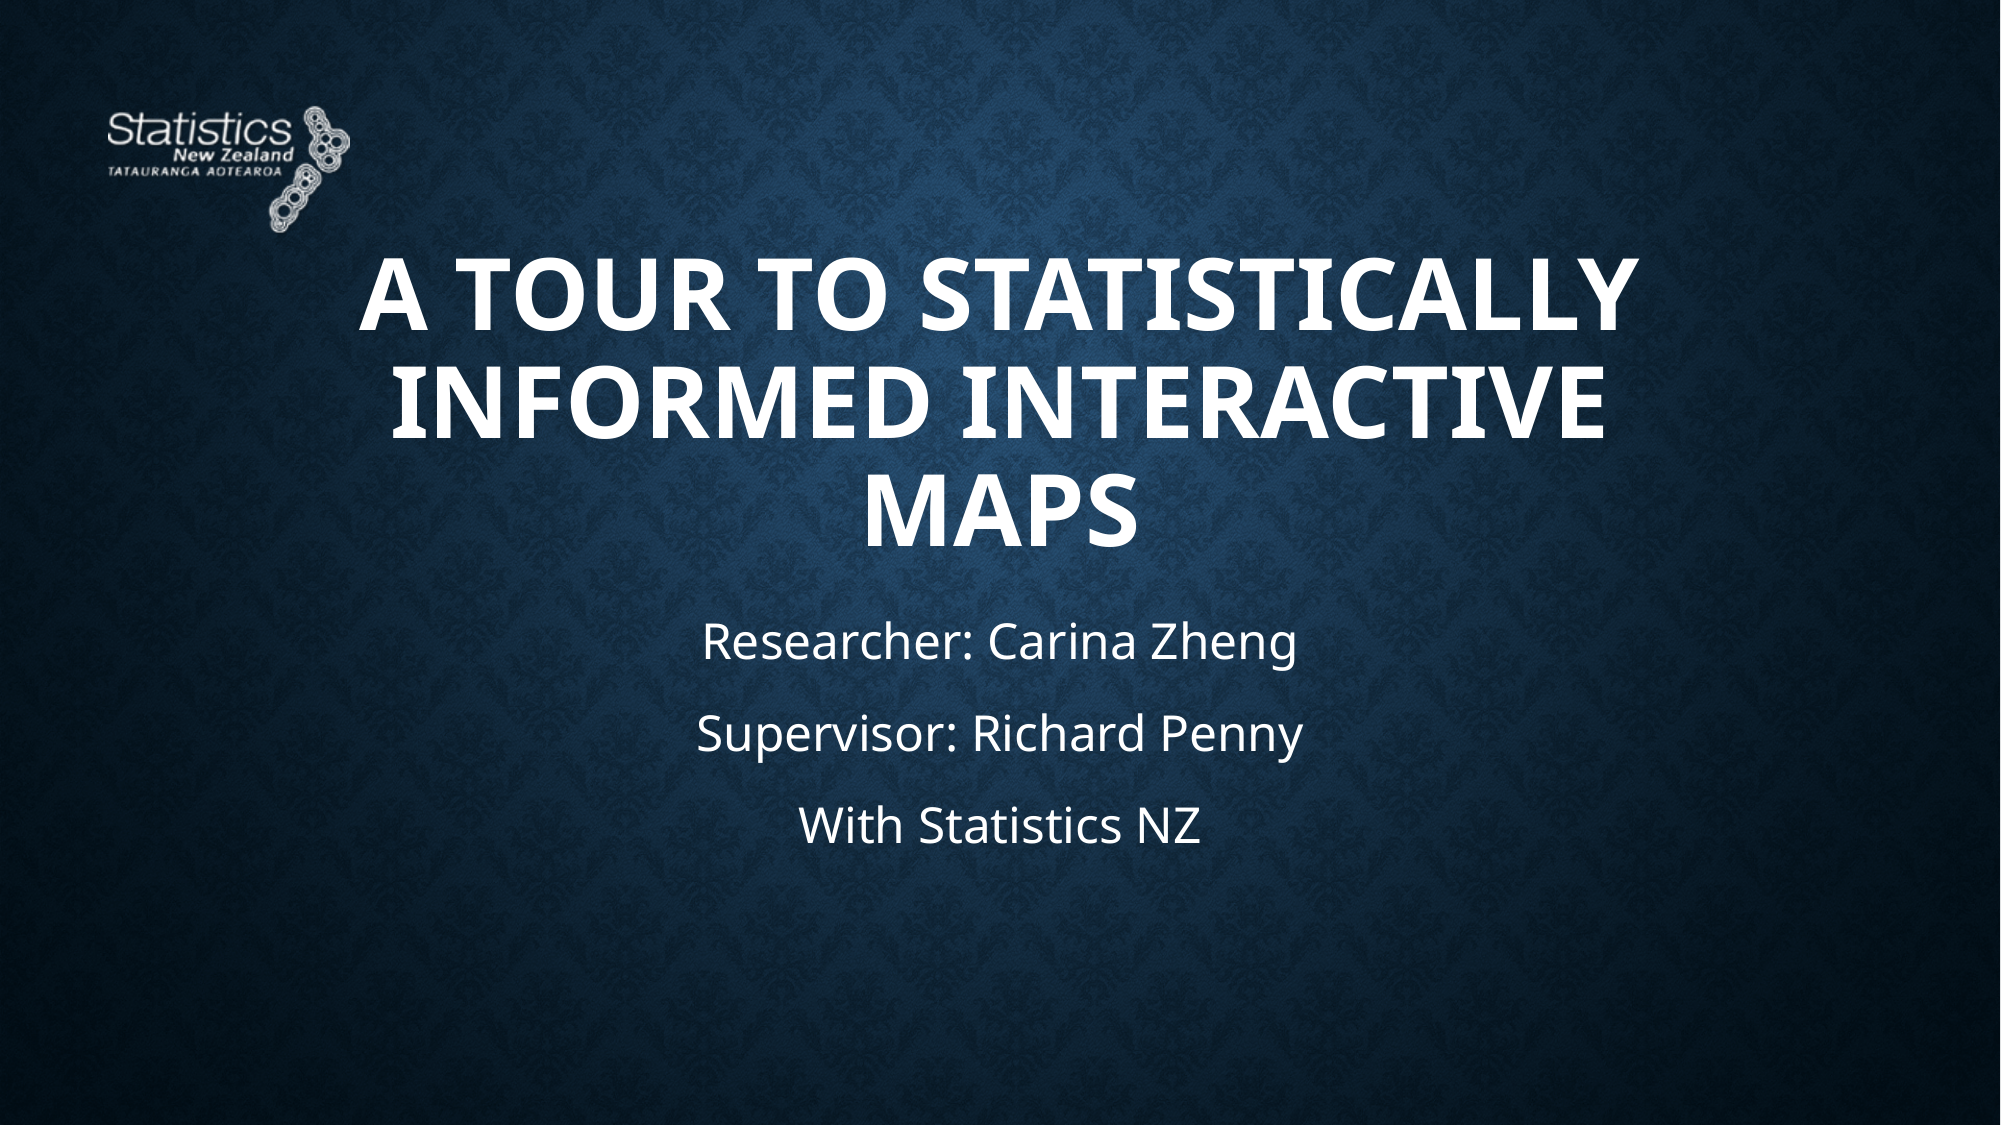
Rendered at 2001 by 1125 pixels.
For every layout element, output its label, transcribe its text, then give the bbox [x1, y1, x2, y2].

subtitle Researcher: Carina Zheng Supervisor: Richard Penny With Statistics NZ [261, 590, 1739, 863]
title A Tour to Statistically Informed Interactive Maps [261, 184, 1739, 576]
picture [108, 82, 350, 256]
